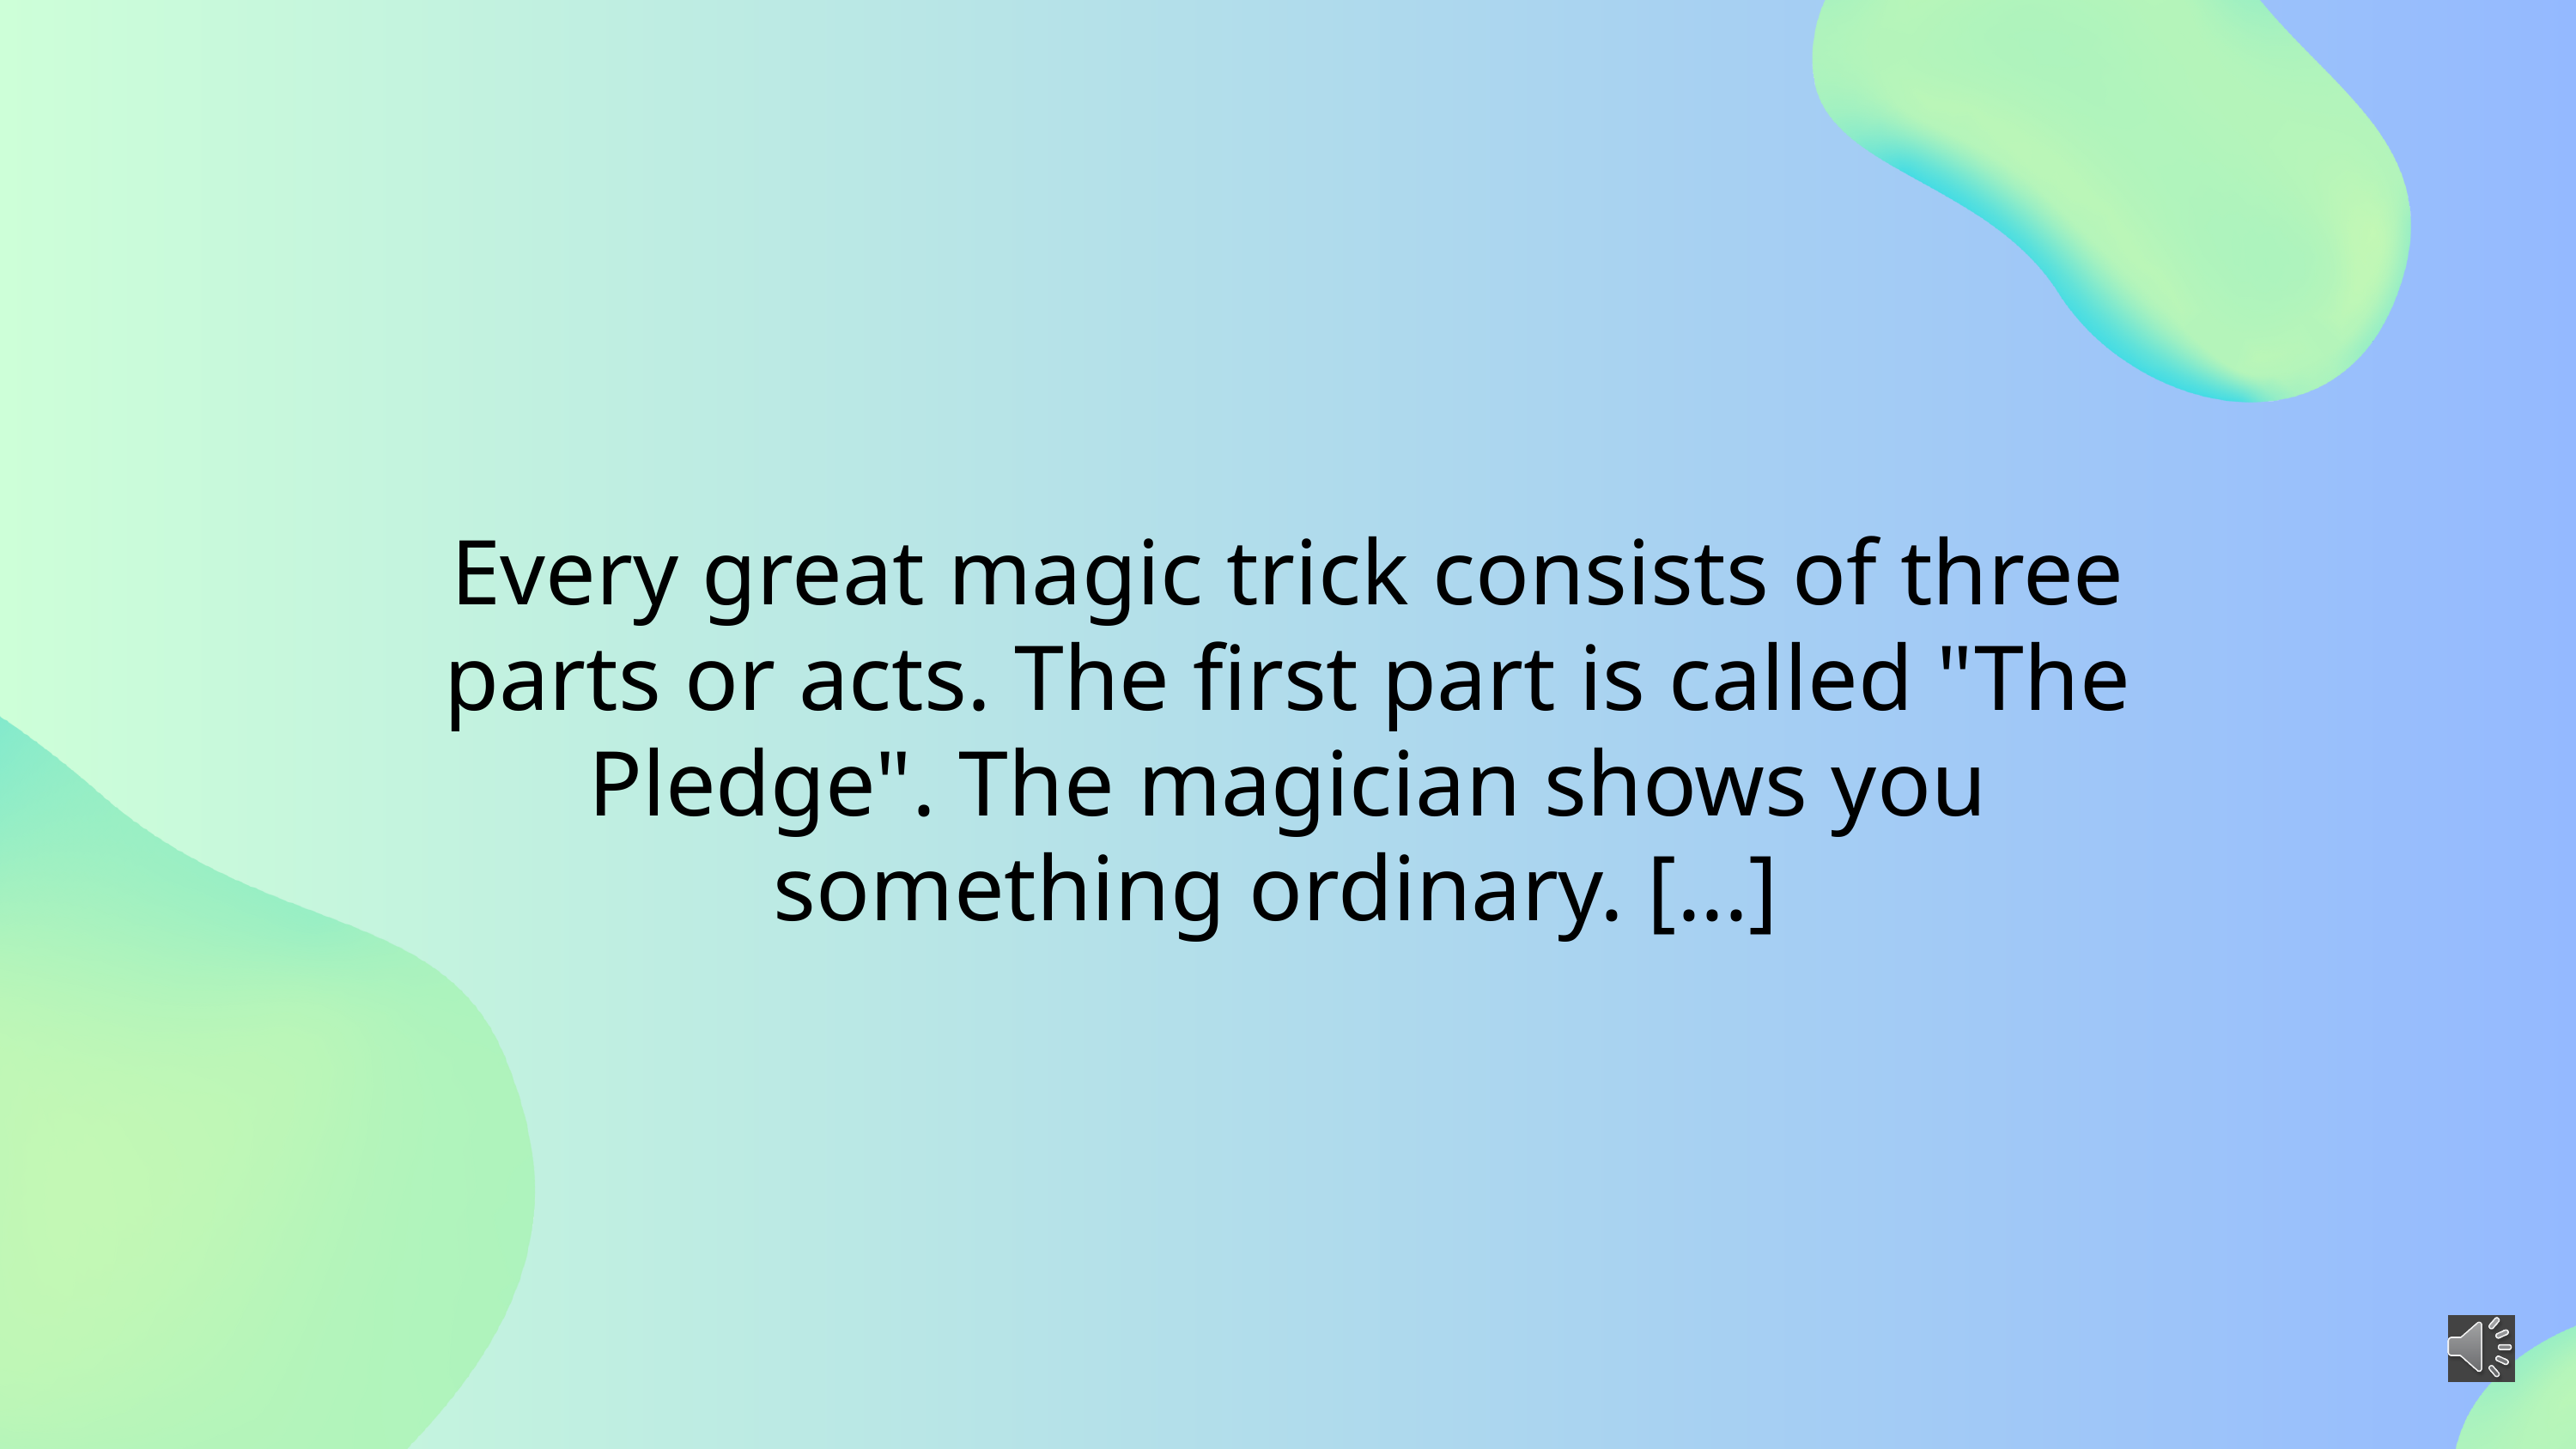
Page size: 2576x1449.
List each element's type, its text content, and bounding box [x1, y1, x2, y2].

picture [0, 654, 592, 1449]
picture [2433, 1292, 2576, 1449]
text_box Every great magic trick consists of three parts or acts. The first part is called "The Pledge". The magician shows you something ordinary. [...] [426, 517, 2150, 939]
picture [1804, 0, 2432, 454]
